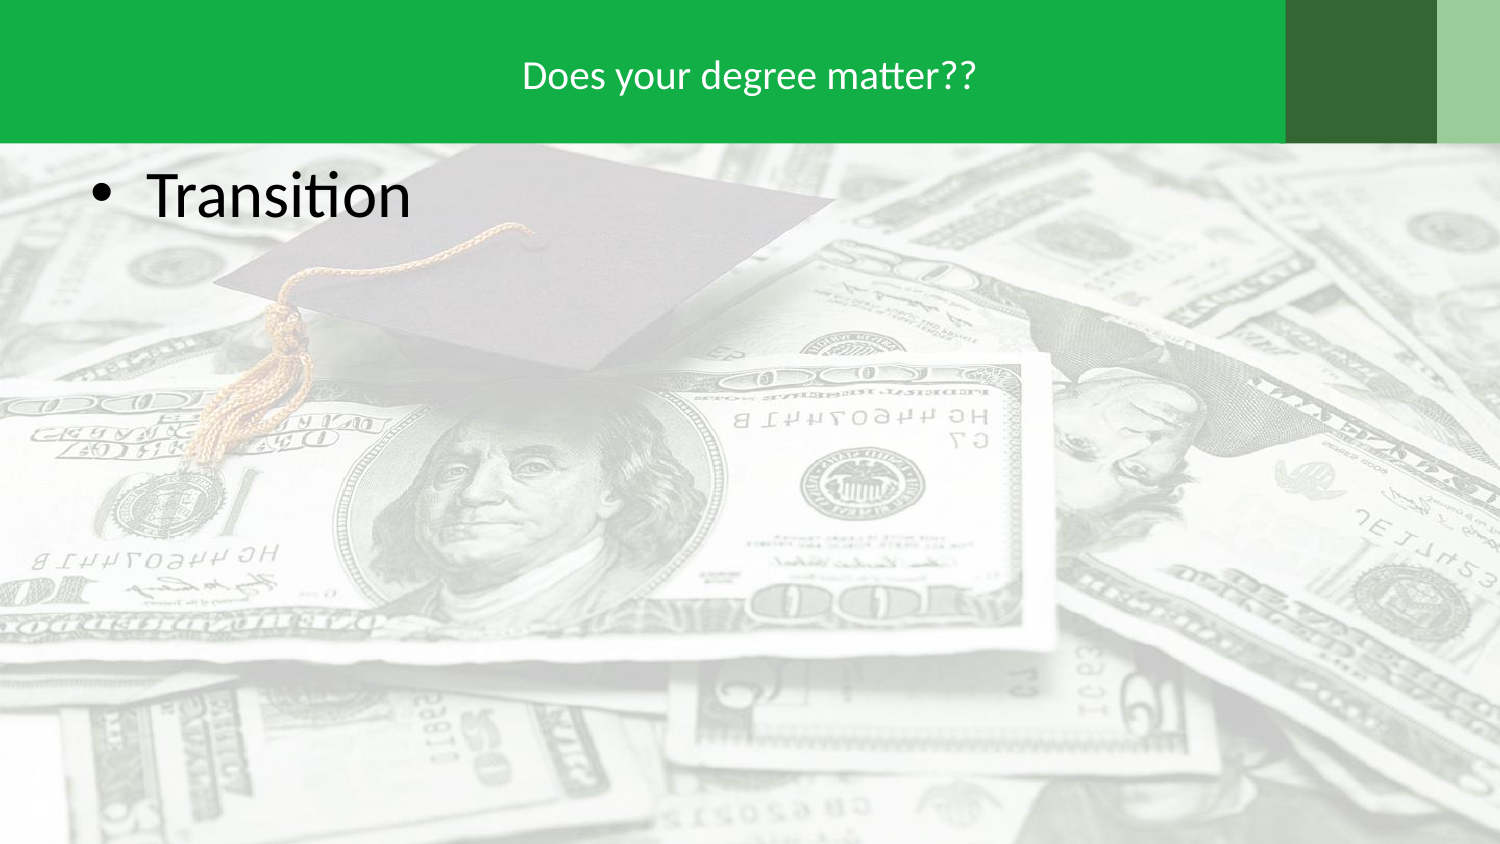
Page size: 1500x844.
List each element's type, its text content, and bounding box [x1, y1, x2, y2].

picture [0, 144, 1500, 844]
title Does your degree matter?? [75, 16, 1425, 130]
list Transition [75, 143, 1425, 701]
